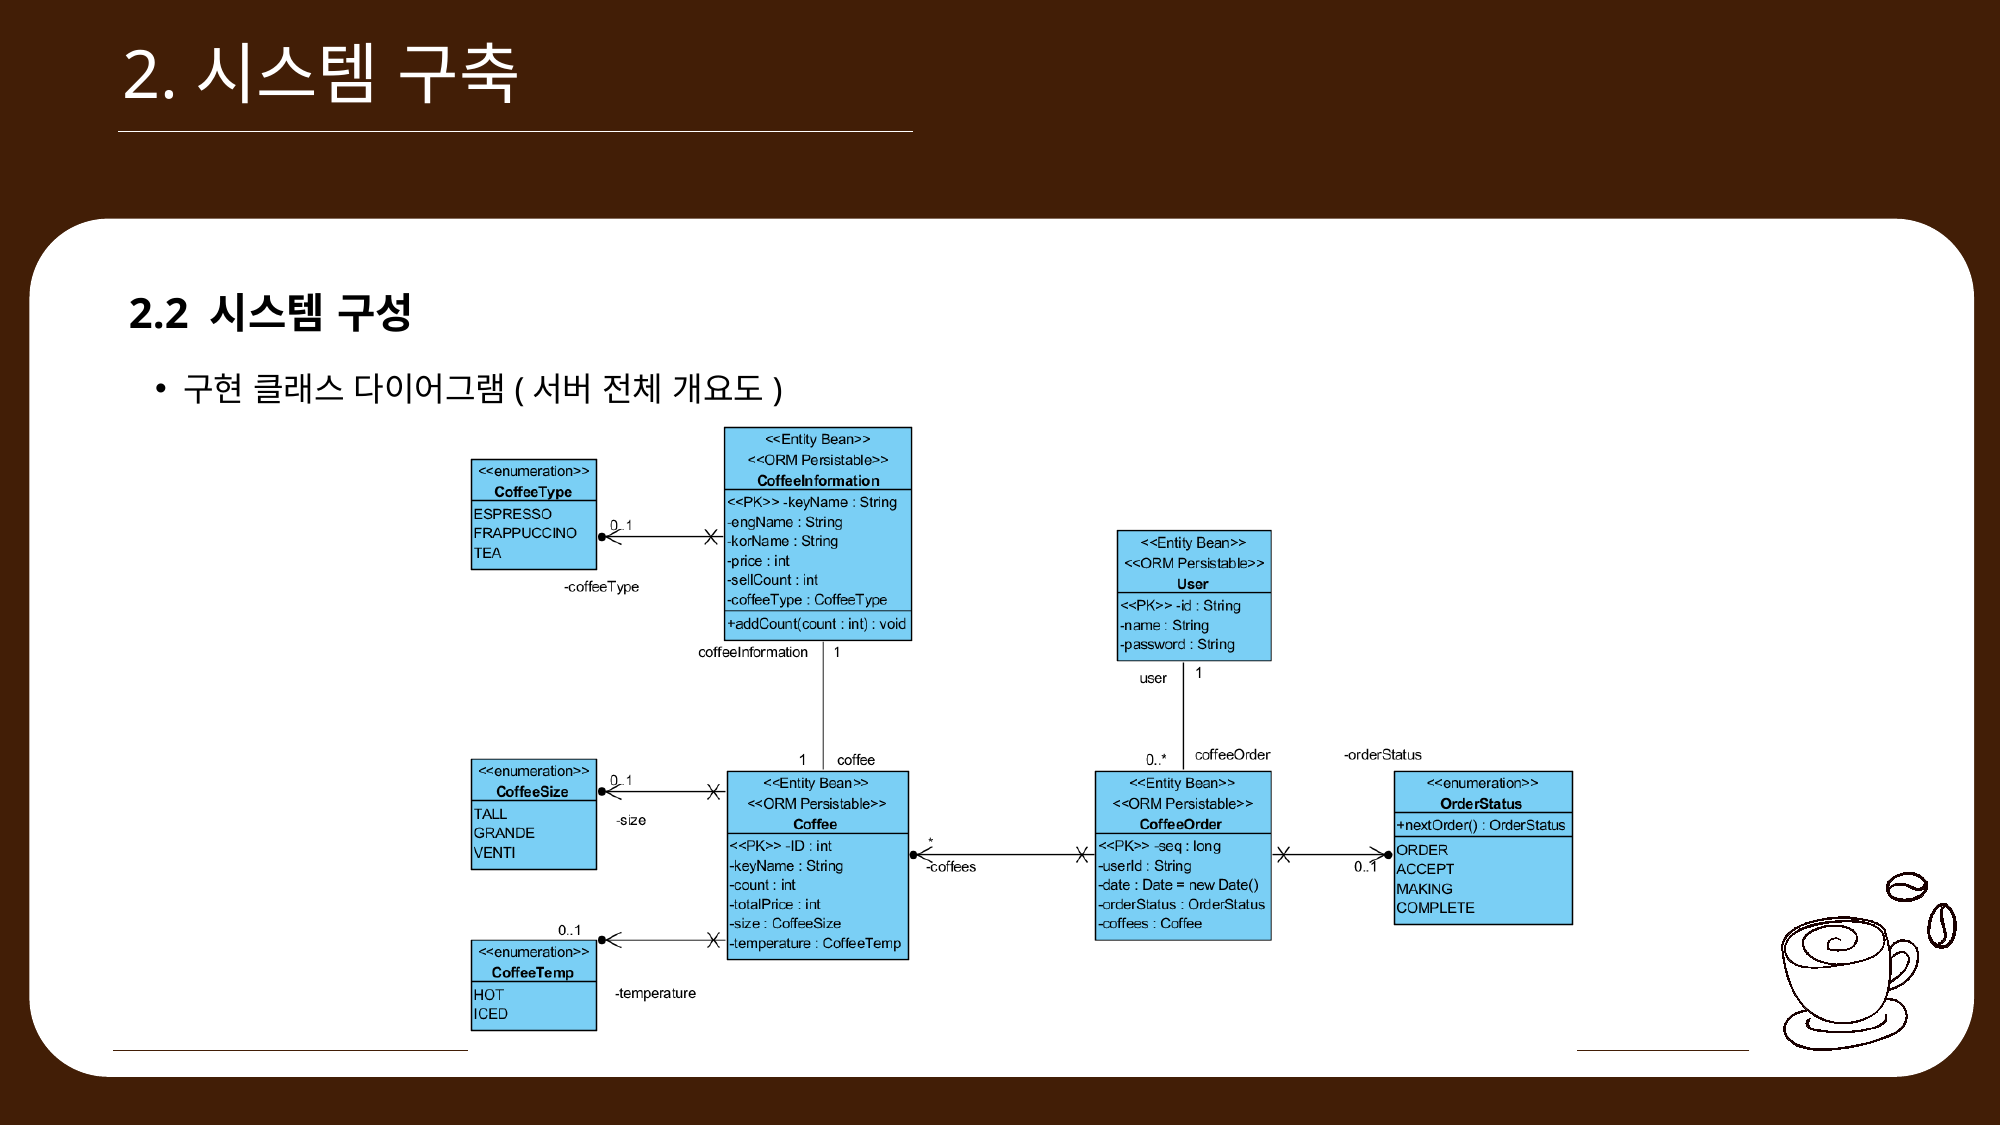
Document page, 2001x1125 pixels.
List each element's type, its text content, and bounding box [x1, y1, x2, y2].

text_box 2.시스템 구축 [108, 24, 536, 119]
picture [468, 423, 1577, 1052]
text_box 구현 클래스 다이어그램(서버 전체 개요도) [140, 340, 798, 416]
text_box [1927, 903, 1957, 949]
text_box 2.2 시스템 구성 [114, 279, 429, 345]
text_box [28, 217, 1976, 1078]
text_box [1781, 916, 1919, 1051]
text_box [1886, 872, 1928, 902]
